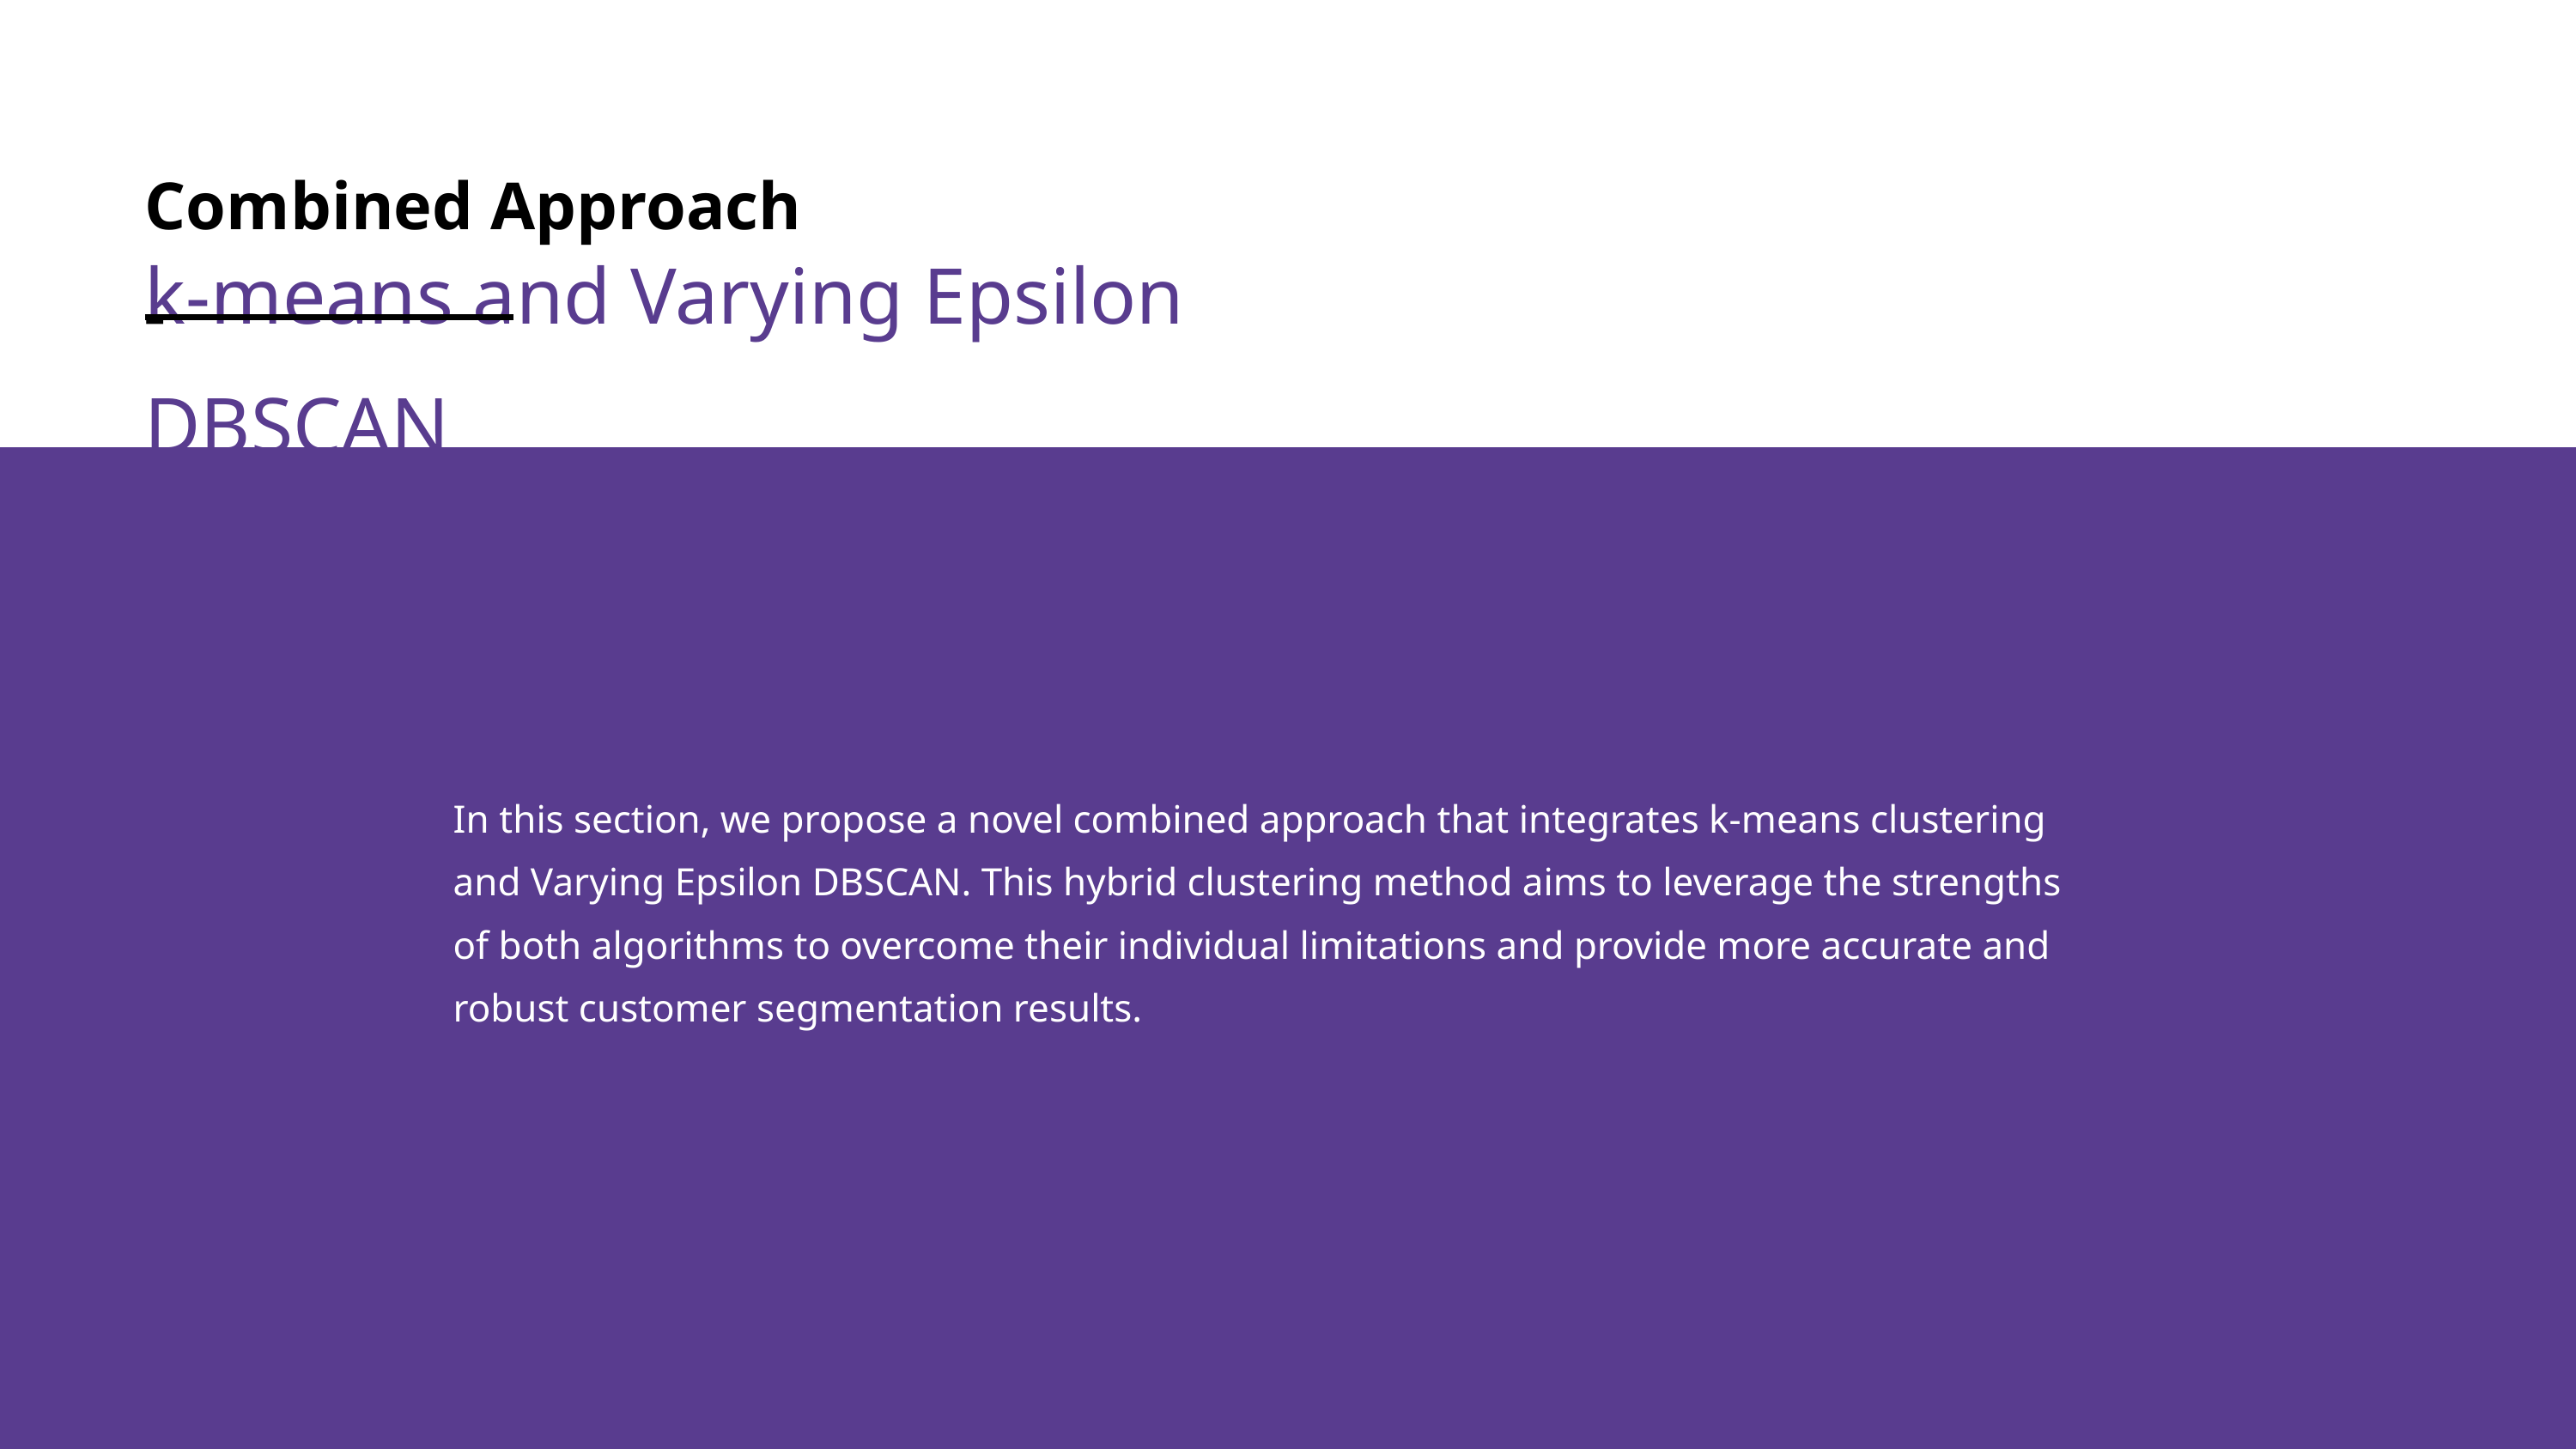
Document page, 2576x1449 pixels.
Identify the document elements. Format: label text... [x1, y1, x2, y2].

text_box k-means and Varying Epsilon DBSCAN [144, 351, 793, 447]
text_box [799, 0, 1802, 1449]
text_box In this section, we propose a novel combined approach that integrates k-means clustering and Varying Epsilon DBSCAN. This hybrid clustering method aims to leverage the strengths of both algorithms to overcome their individual limitations and provide more accurate and robust customer segmentation results. [453, 778, 793, 1029]
text_box Combined Approach - [144, 134, 793, 351]
text_box In this section, we propose a novel combined approach that integrates k-means clustering and Varying Epsilon DBSCAN. This hybrid clustering method aims to leverage the strengths of both algorithms to overcome their individual limitations and provide more accurate and robust customer segmentation results. [1808, 778, 2074, 1029]
